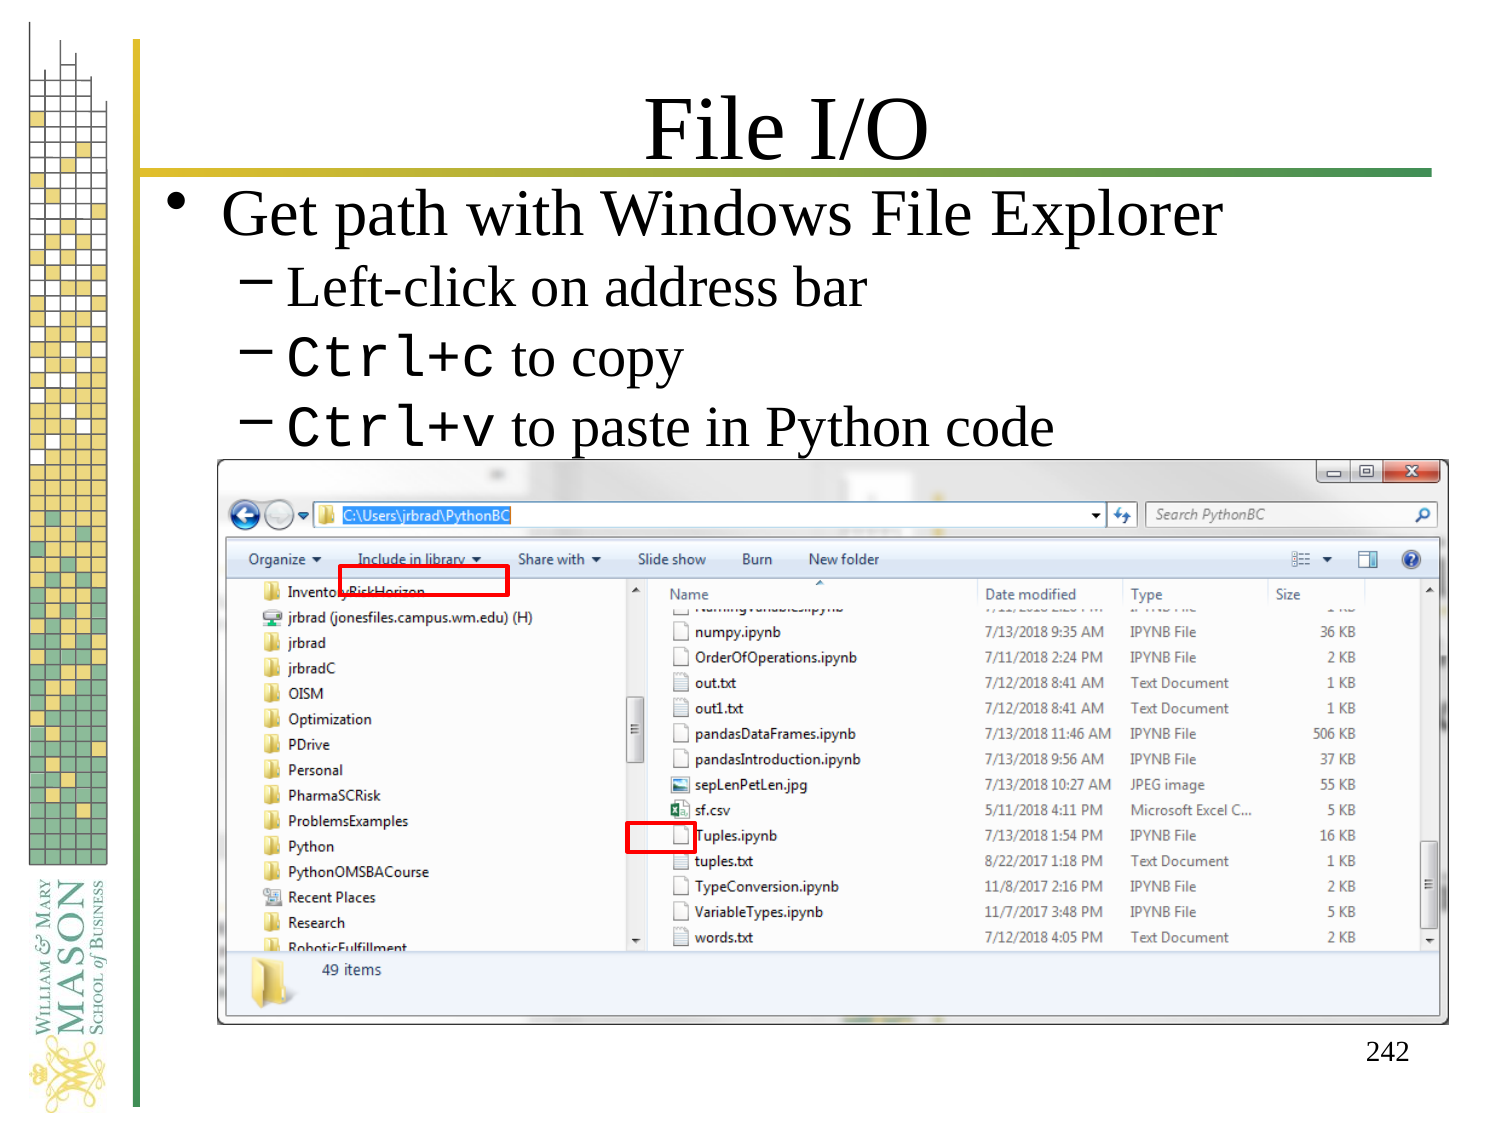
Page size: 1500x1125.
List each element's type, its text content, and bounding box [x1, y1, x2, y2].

picture [217, 459, 1450, 1025]
list Get path with Windows File Explorer Left-click on address bar Ctrl+c to copy Ctrl+v to paste in Python code [150, 161, 1425, 980]
slide_number 242 [1048, 1033, 1426, 1103]
title File I/O [150, 45, 1425, 161]
table_cell is [29, 879, 107, 1113]
